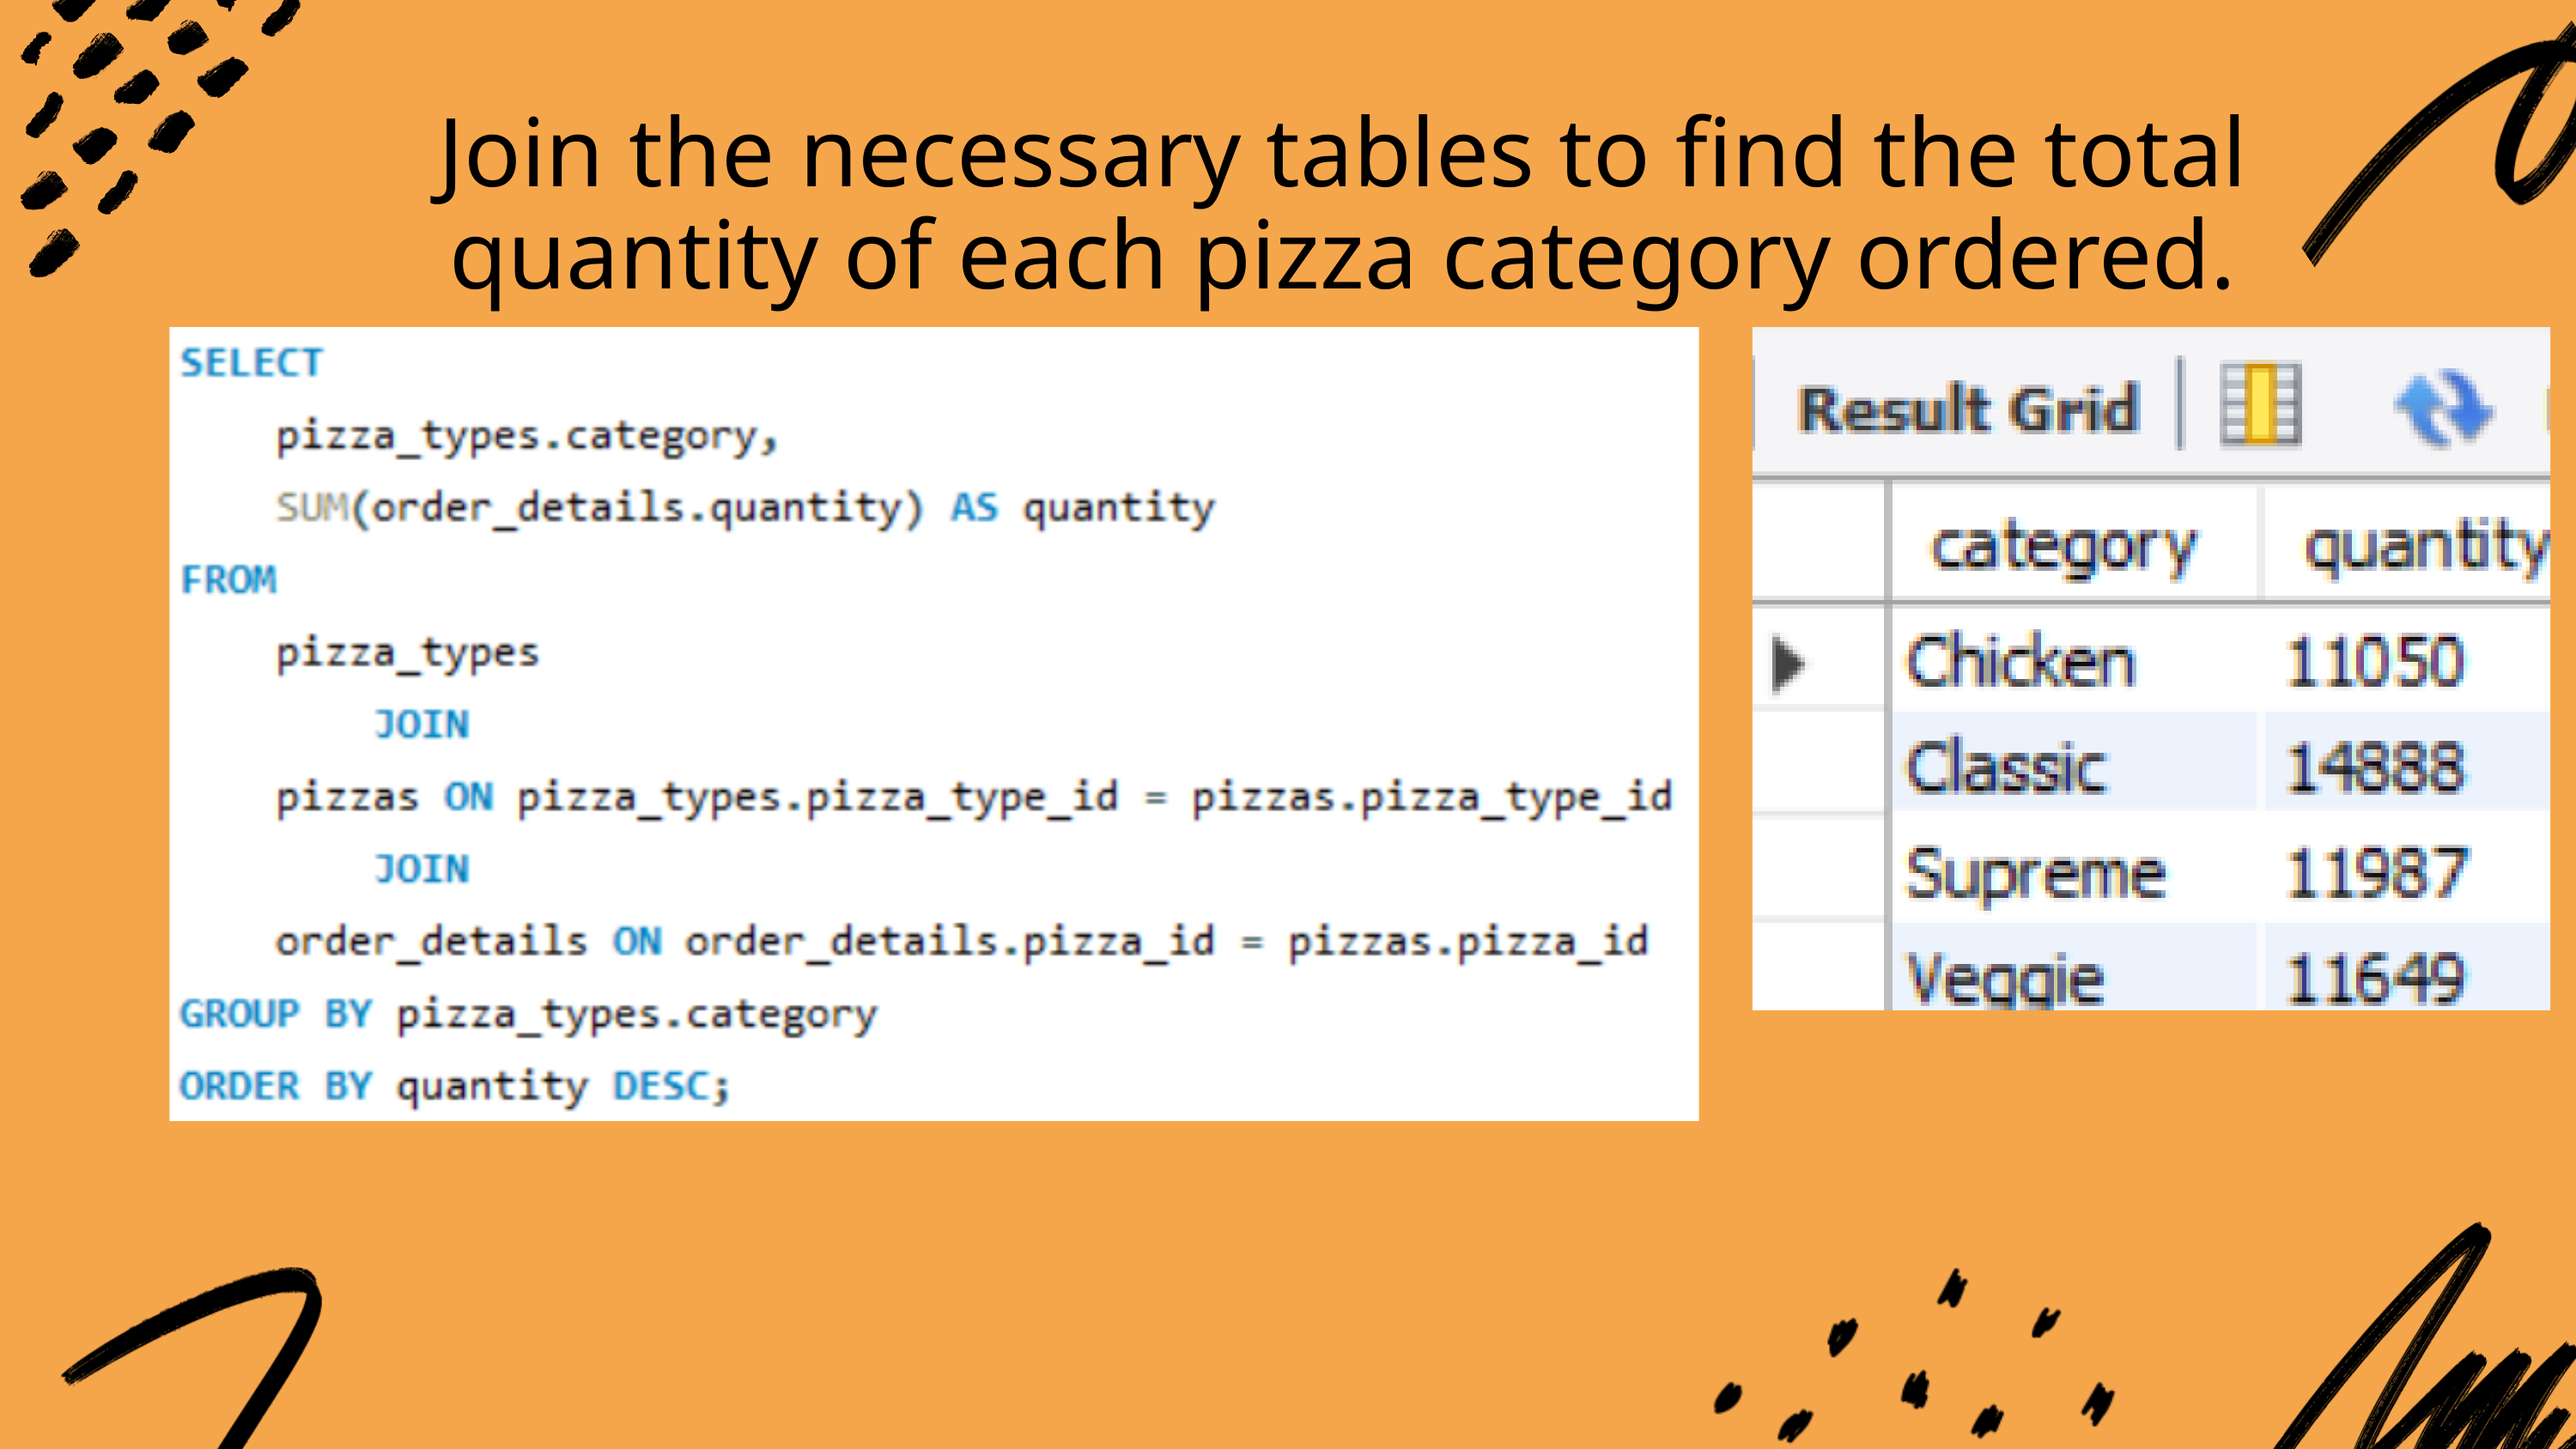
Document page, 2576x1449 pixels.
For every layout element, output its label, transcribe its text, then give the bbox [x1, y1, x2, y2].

text_box [1698, 1267, 2152, 1449]
text_box [2257, 0, 2576, 331]
text_box [169, 327, 1699, 1121]
text_box [19, 0, 368, 278]
text_box [2218, 1222, 2576, 1449]
text_box [1752, 327, 2551, 1010]
text_box Join the necessary tables to find the total quantity of each pizza category ordered. [283, 102, 2404, 308]
text_box [60, 1267, 374, 1449]
